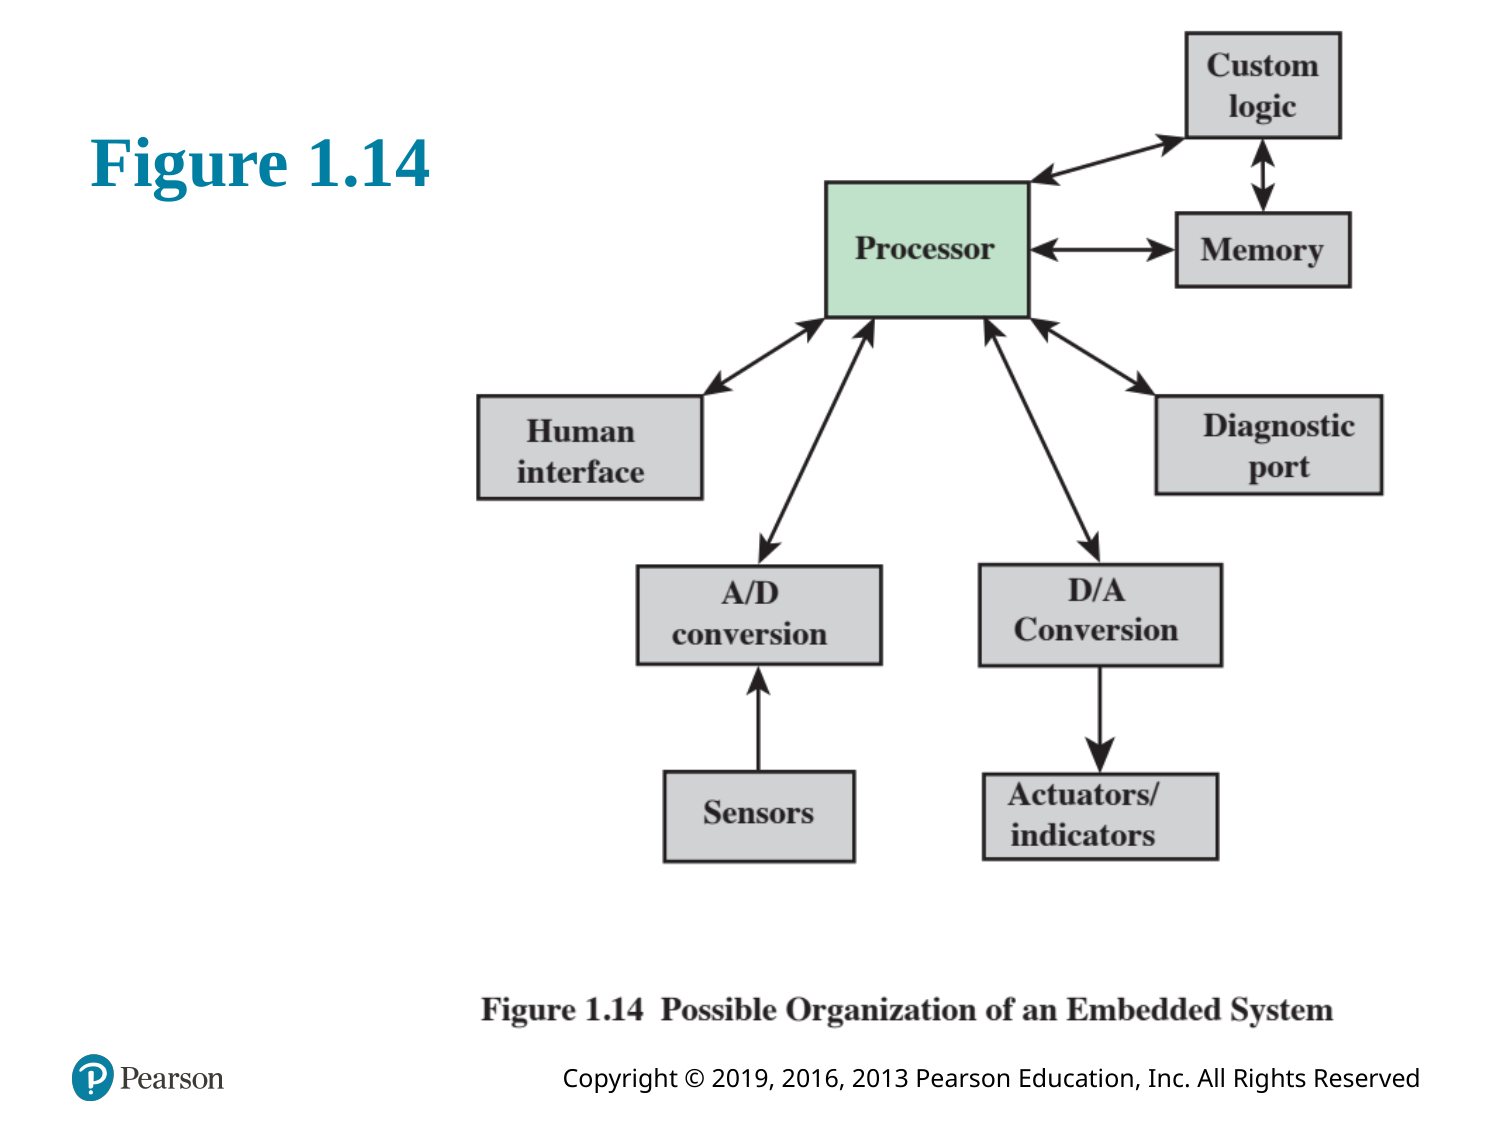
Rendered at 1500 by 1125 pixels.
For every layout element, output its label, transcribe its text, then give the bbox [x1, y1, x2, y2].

picture [98, 1054, 224, 1101]
picture [80, 1063, 106, 1088]
picture [72, 1054, 88, 1070]
picture [353, 0, 1500, 1089]
picture [72, 1087, 83, 1101]
title Figure 1.14 [75, 35, 348, 216]
